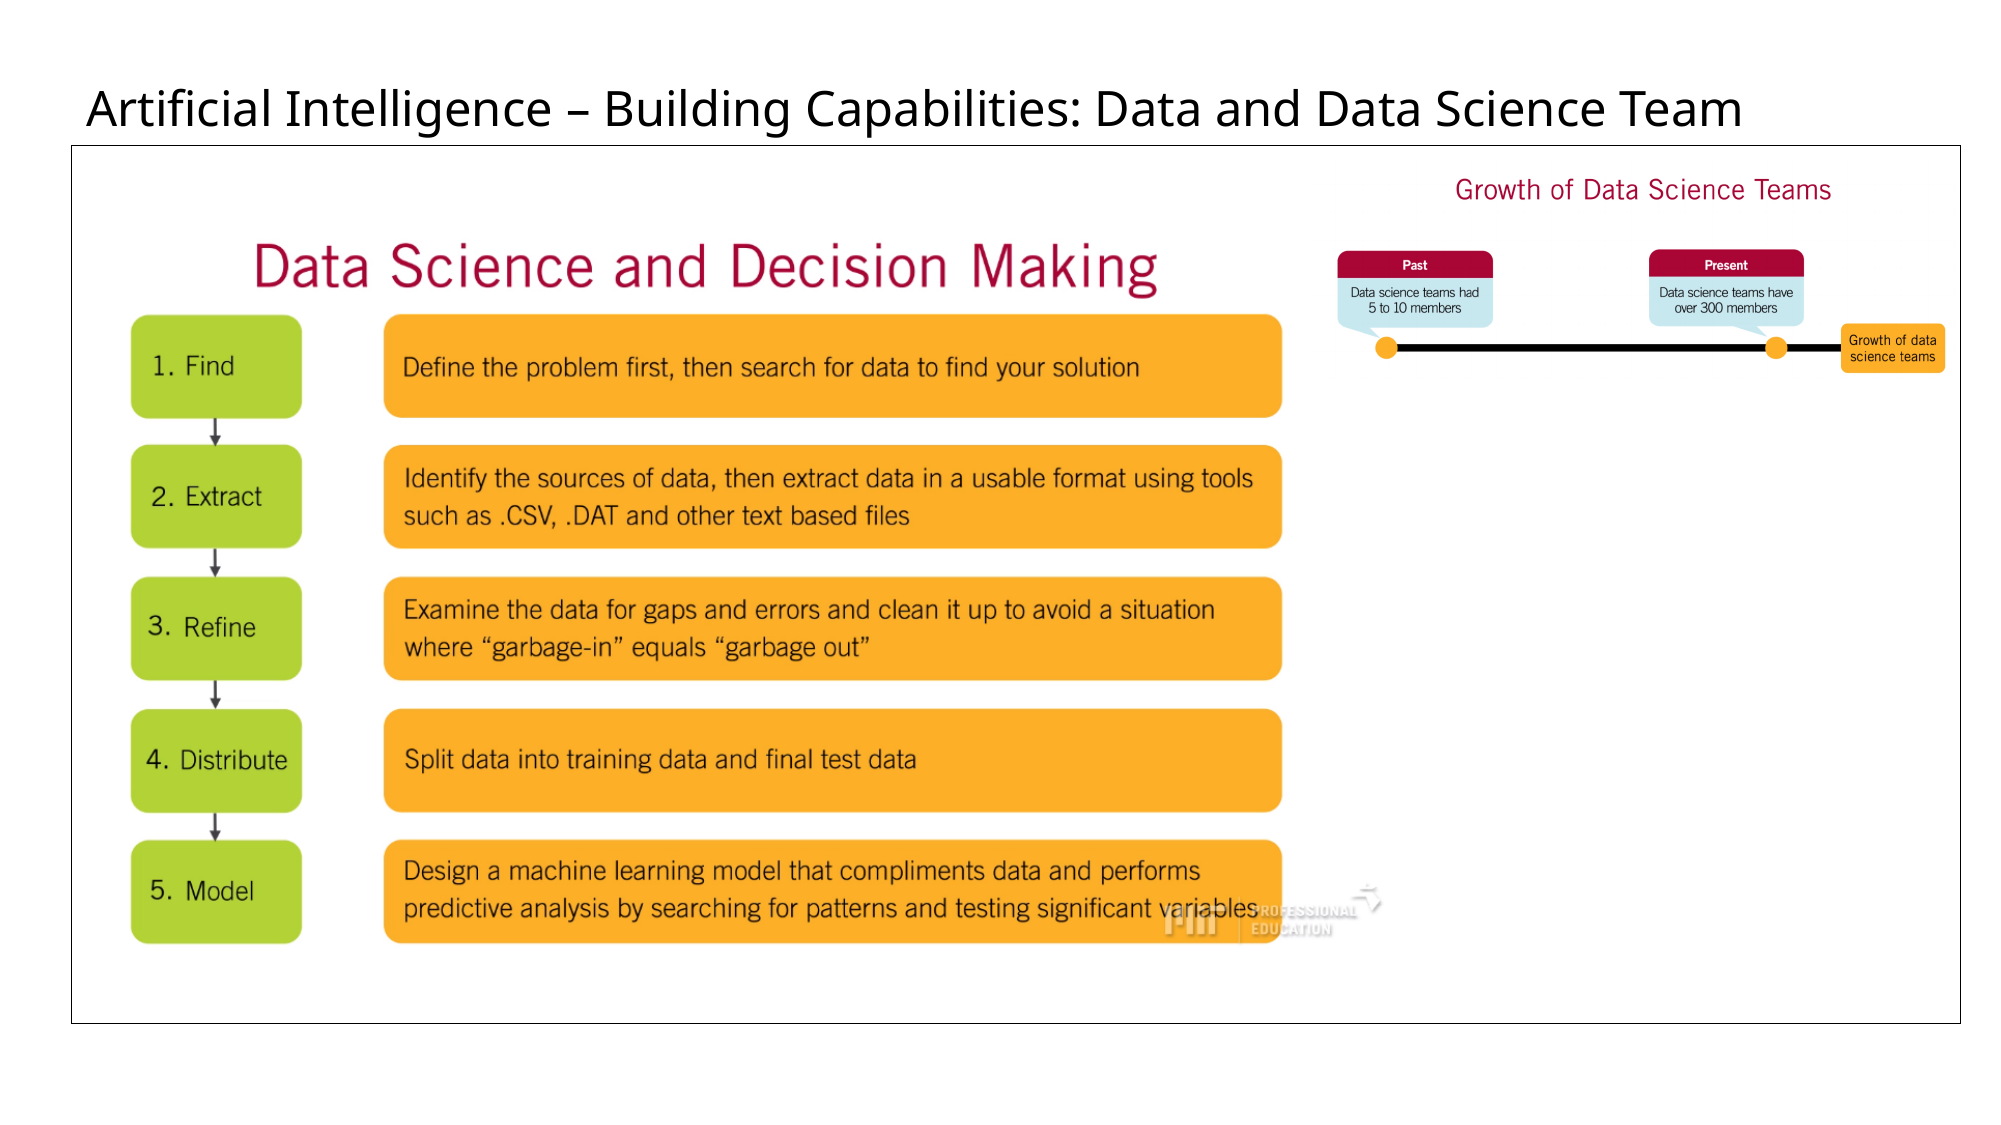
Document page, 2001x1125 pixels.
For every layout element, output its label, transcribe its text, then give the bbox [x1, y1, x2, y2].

picture [108, 157, 1955, 964]
text_box [71, 145, 1961, 1024]
title Artificial Intelligence – Building Capabilities: Data and Data Science Team [71, 76, 1884, 145]
